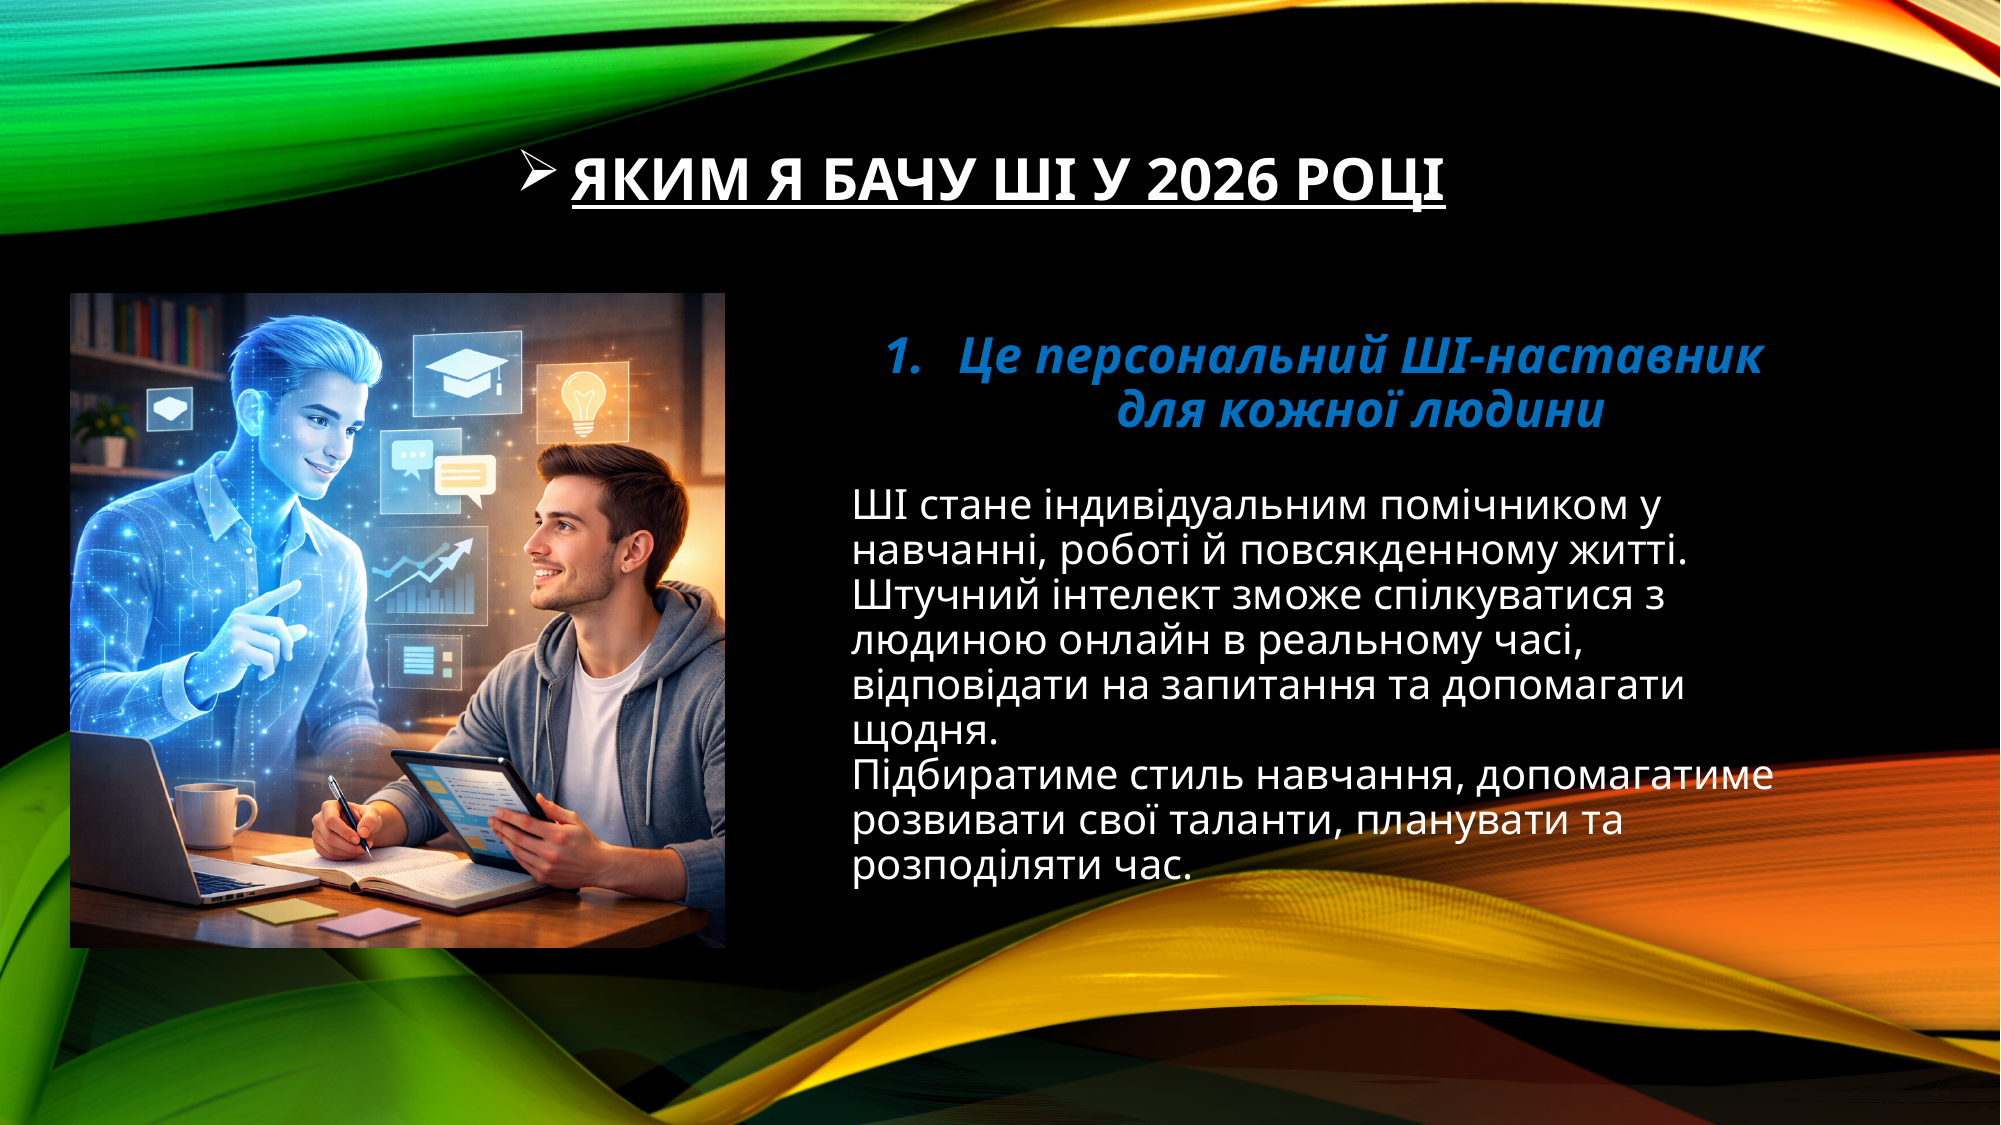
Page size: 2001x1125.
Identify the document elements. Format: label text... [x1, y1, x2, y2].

title ЯКИМ Я БАЧУ ШІ У 2026 РОЦІ [209, 65, 1753, 221]
subtitle Це персональний ШІ-наставник для кожної людини ШІ стане індивідуальним помічником у навчанні, роботі й повсякденному житті. Штучний інтелект зможе спілкуватися з людиною онлайн в реальному часі, відповідати на запитання та допомагати щодня. Підбиратиме стиль навчання, допомагатиме розвивати свої таланти, планувати та розподіляти час. [836, 272, 1812, 912]
picture [0, 0, 2000, 237]
picture [0, 292, 2000, 1125]
